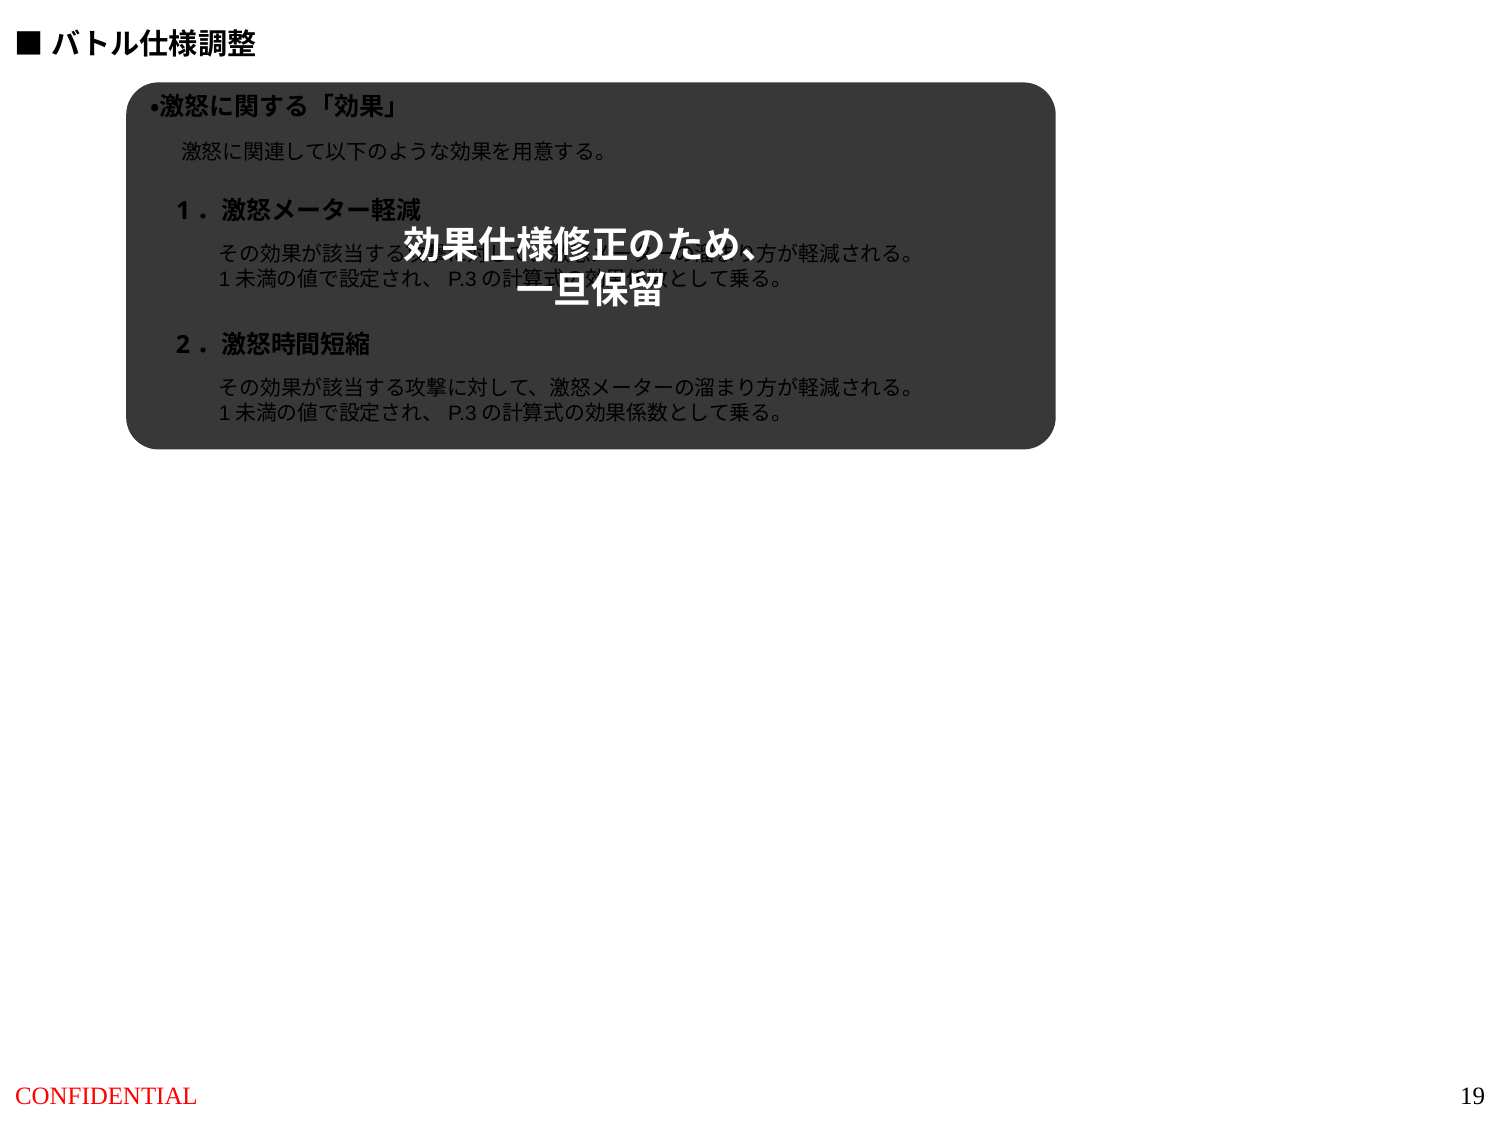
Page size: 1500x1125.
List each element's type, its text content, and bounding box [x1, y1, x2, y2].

text_box 効果仕様修正のため、 一旦保留 [125, 81, 1057, 451]
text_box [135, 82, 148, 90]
footer CONFIDENTIAL [0, 1065, 507, 1125]
slide_number 19 [1162, 1065, 1500, 1125]
text_box ■バトル仕様調整 [0, 17, 272, 68]
